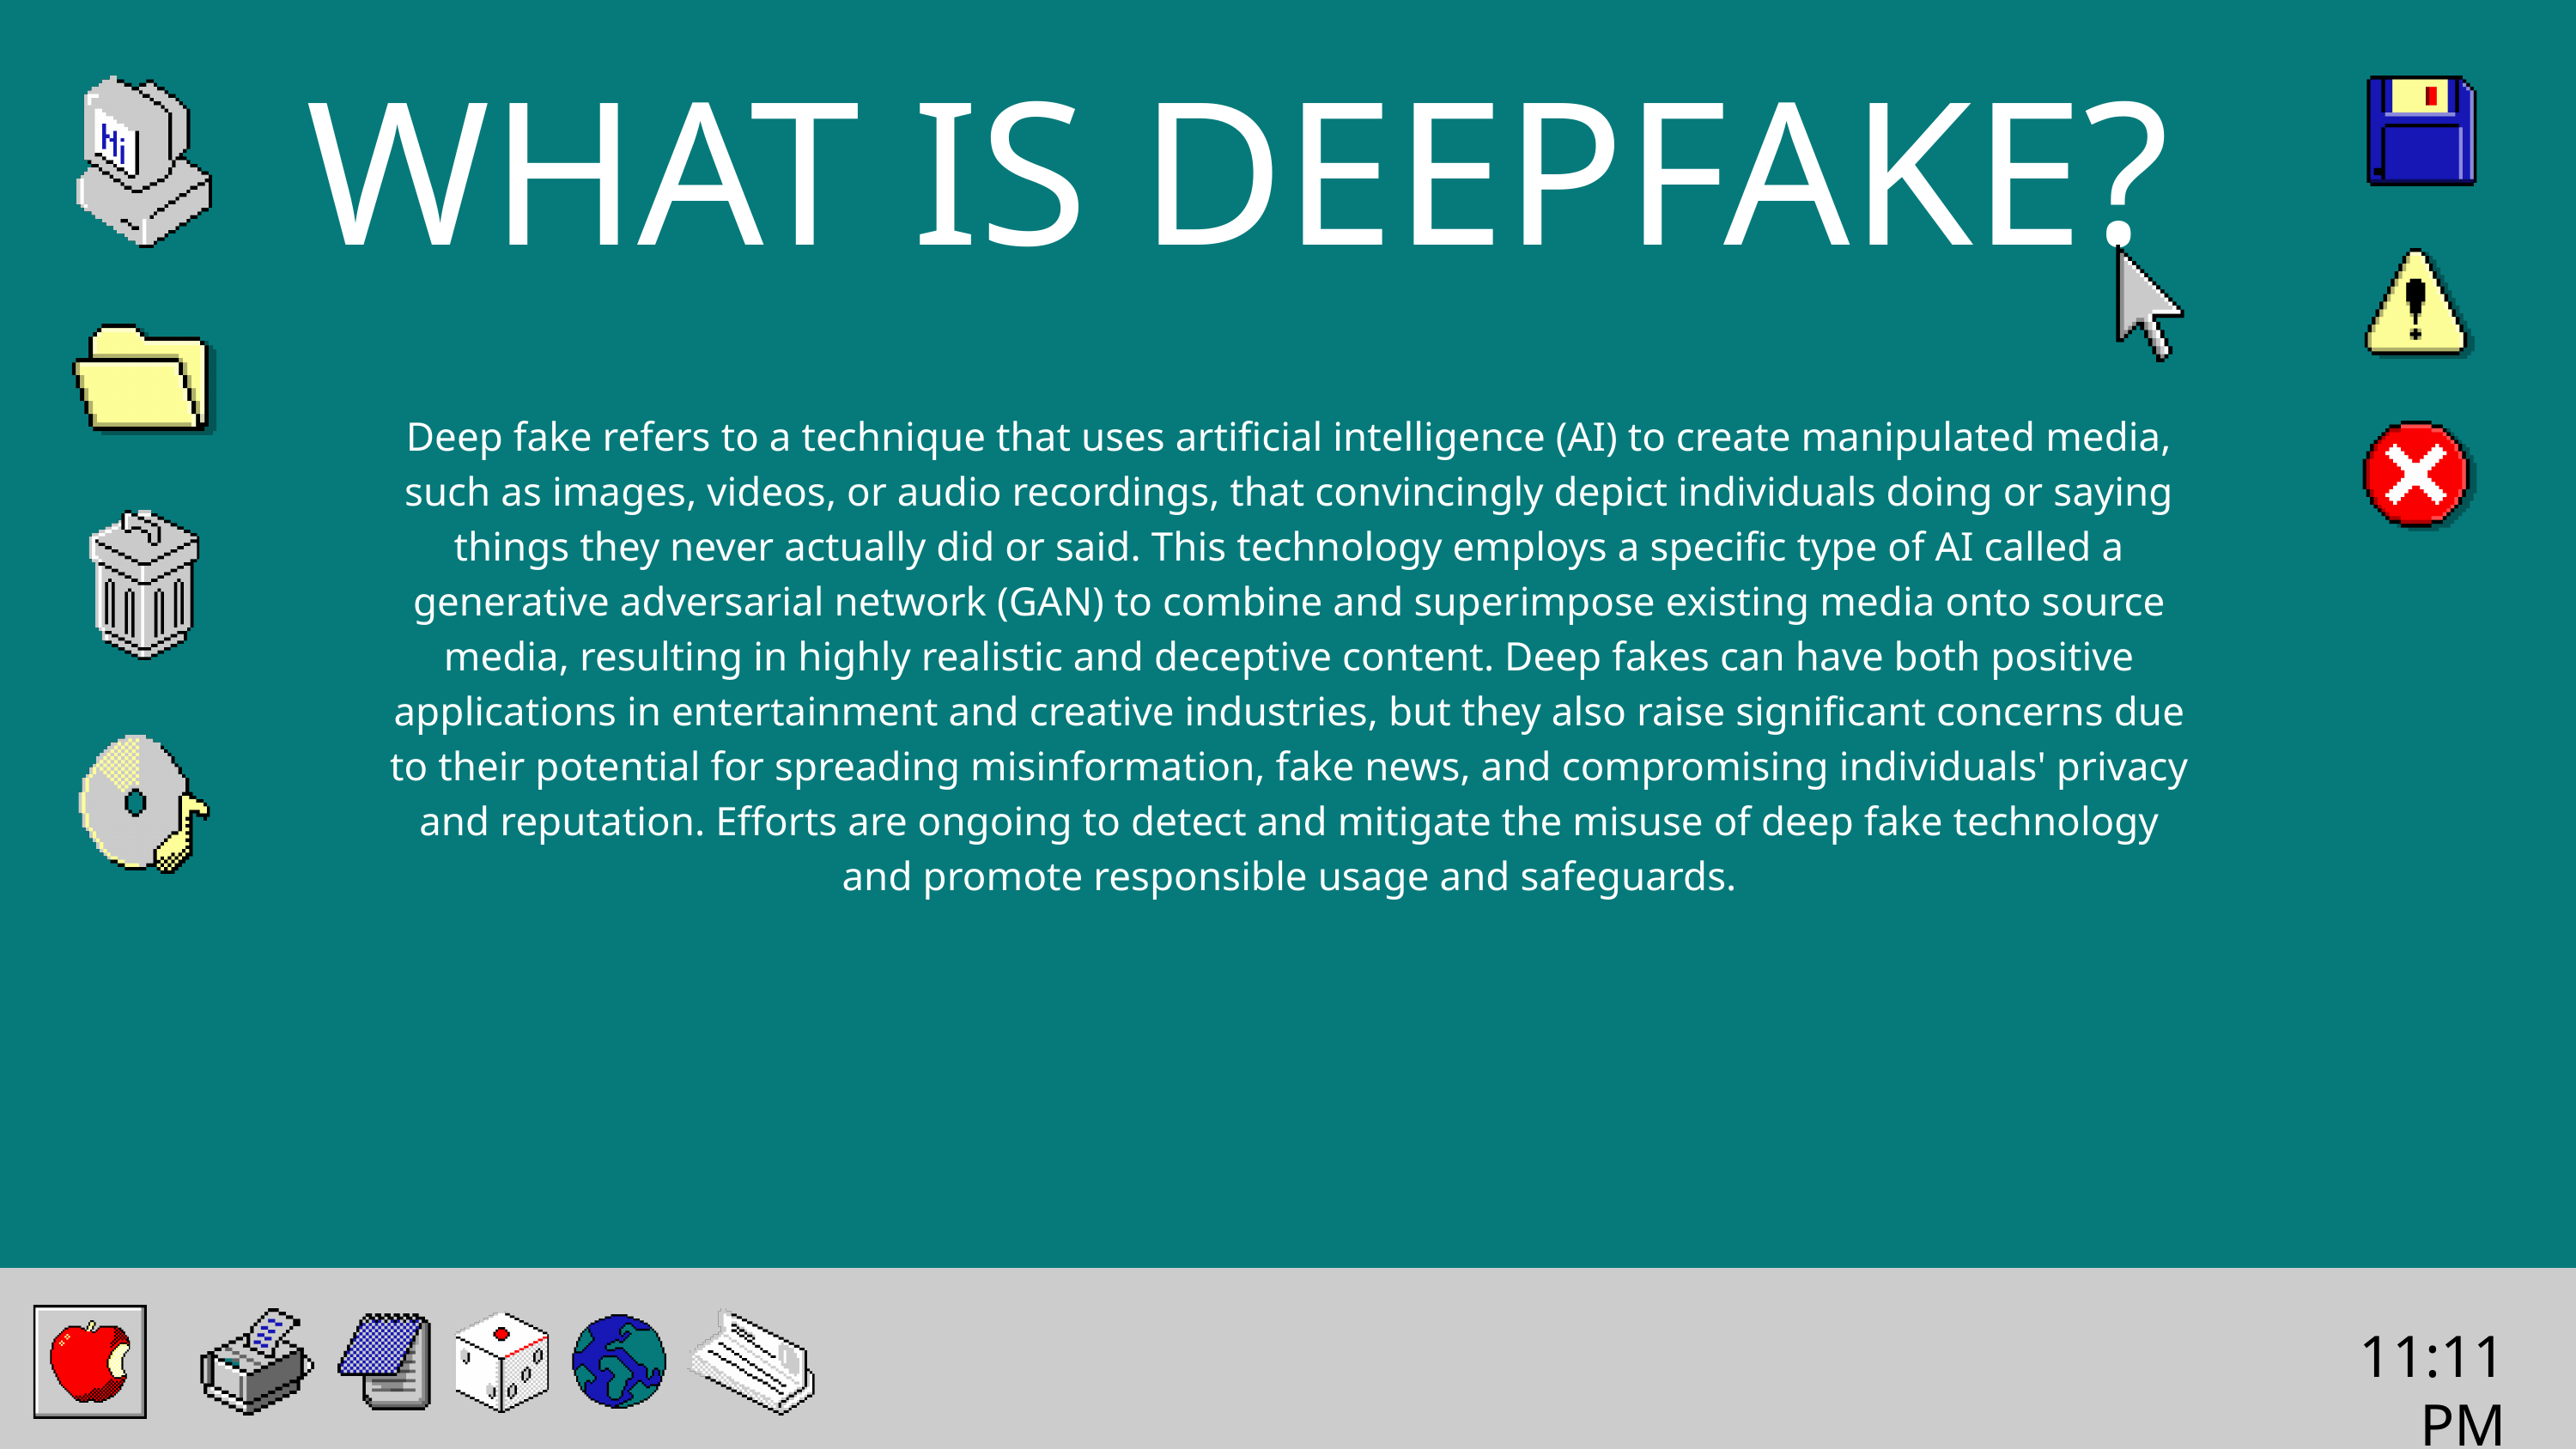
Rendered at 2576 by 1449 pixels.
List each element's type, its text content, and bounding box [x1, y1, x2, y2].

text_box [88, 510, 200, 660]
text_box [2366, 76, 2477, 186]
text_box [2364, 248, 2475, 359]
text_box [78, 735, 210, 874]
text_box [2362, 421, 2477, 531]
text_box [2116, 245, 2184, 362]
text_box WHAT IS DEEPFAKE? [292, 86, 2184, 285]
text_box [71, 324, 217, 435]
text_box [0, 1274, 2576, 1449]
text_box Deep fake refers to a technique that uses artificial intelligence (AI) to create manipulated media, such as images, videos, or audio recordings, that convincingly depict individuals doing or saying things they never actually did or said. This technology employs a specific type of AI called a generative adversarial network (GAN) to combine and superimpose existing media onto source media, resulting in highly realistic and deceptive content. Deep fakes can have both positive applications in entertainment and creative industries, but they also raise significant concerns due to their potential for spreading misinformation, fake news, and compromising individuals' privacy and reputation. Efforts are ongoing to detect and mitigate the misuse of deep fake technology and promote responsible usage and safeguards. [386, 403, 2193, 899]
text_box [76, 76, 212, 248]
